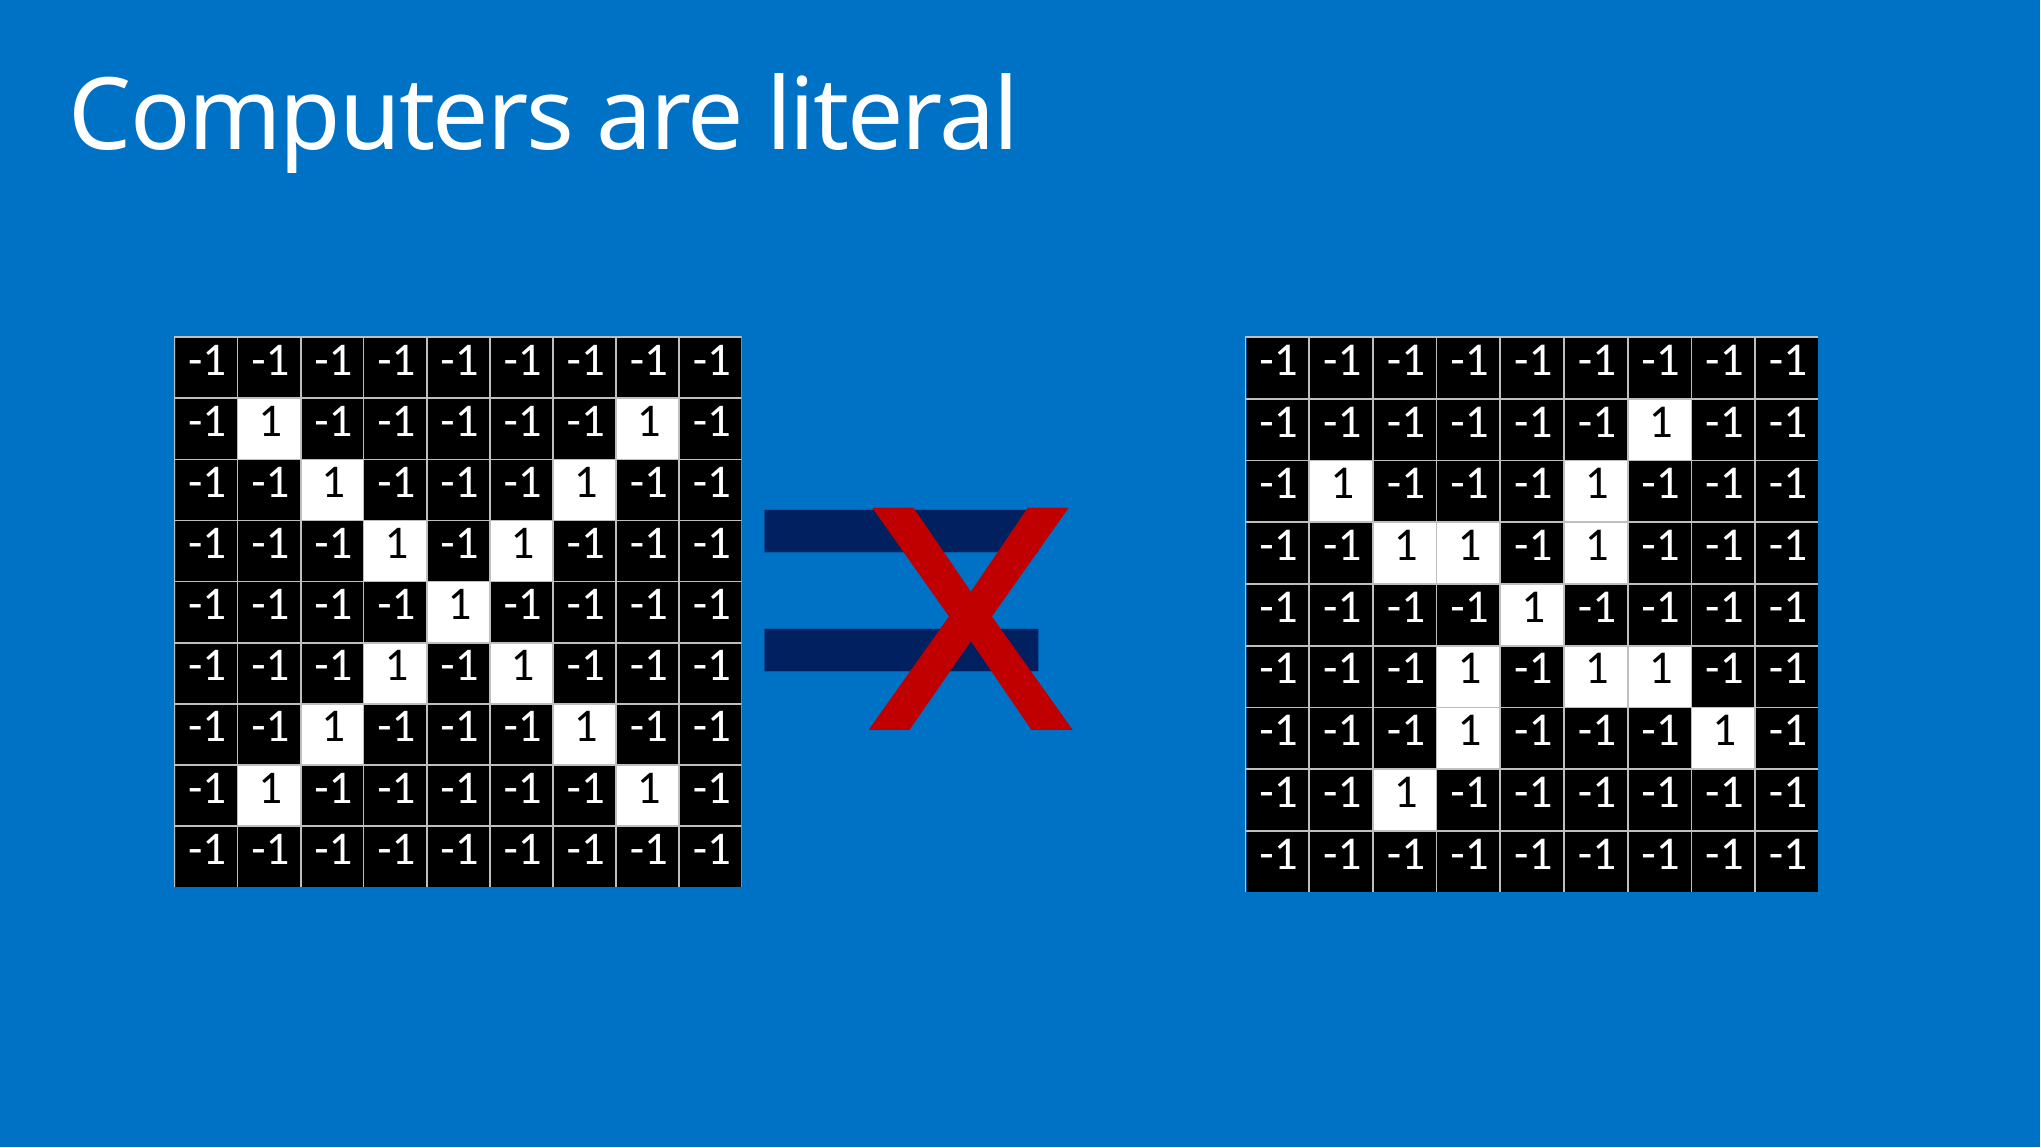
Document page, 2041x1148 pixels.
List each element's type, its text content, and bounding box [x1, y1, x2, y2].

text_box Computers are literal [45, 48, 1996, 199]
picture [1244, 335, 1821, 894]
picture [173, 335, 744, 889]
text_box = [701, 261, 1263, 955]
text_box x [831, 348, 1137, 844]
